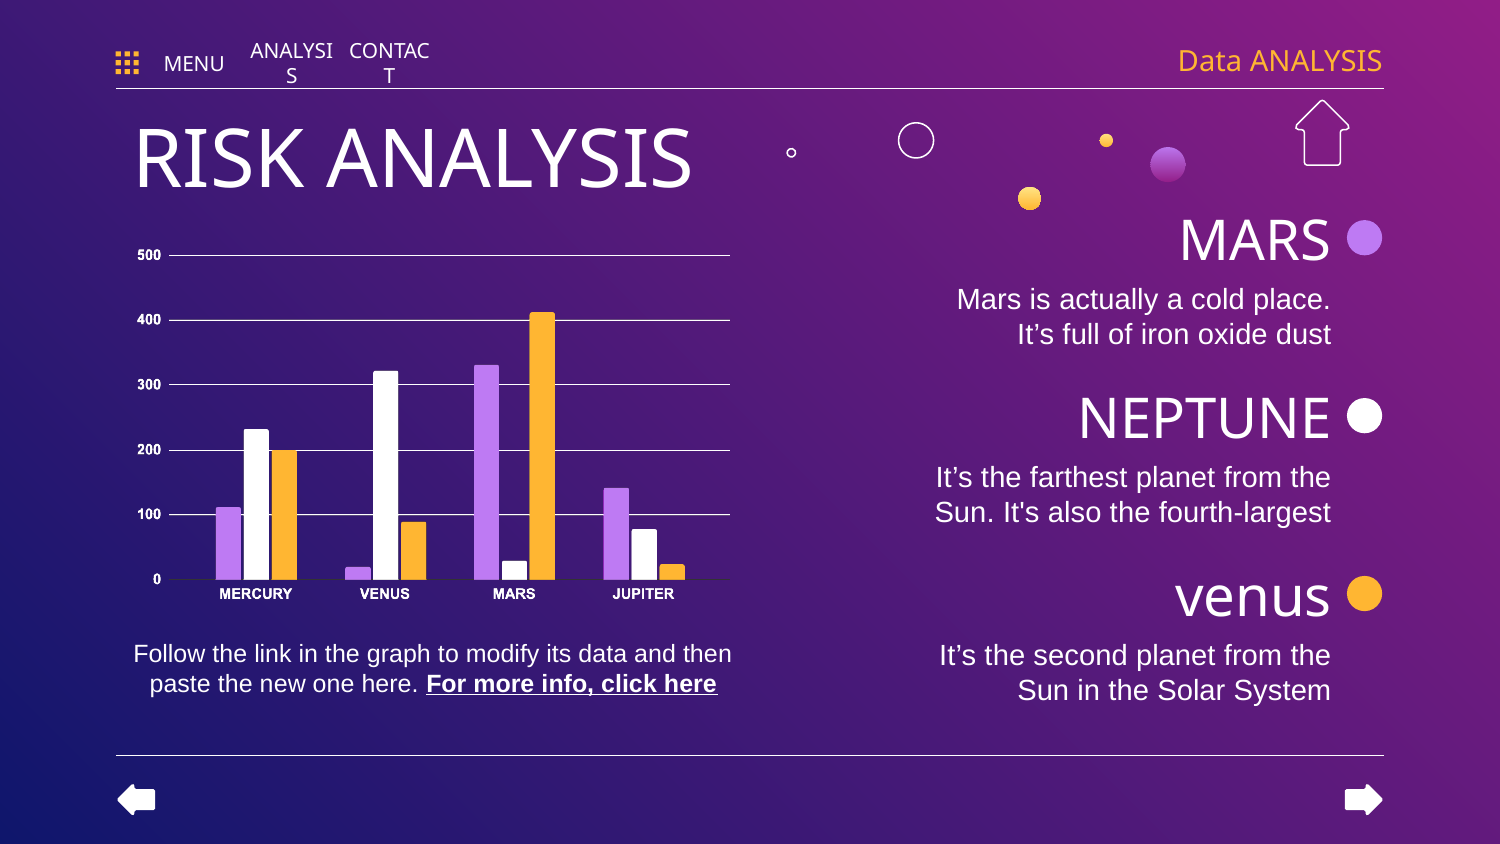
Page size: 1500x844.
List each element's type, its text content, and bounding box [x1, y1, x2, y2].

text_box [1344, 784, 1383, 816]
text_box [1150, 147, 1186, 183]
text_box MENU [151, 45, 237, 81]
text_box It’s the second planet from the Sun in the Solar System [906, 621, 1347, 721]
text_box venus [906, 568, 1347, 619]
text_box [1296, 100, 1349, 166]
text_box Follow the link in the graph to modify its data and then paste the new one here. For more info, click here [117, 628, 750, 711]
text_box ANALYSIS [248, 45, 335, 81]
text_box It’s the farthest planet from the Sun. It's also the fourth-largest [906, 443, 1347, 543]
text_box Data ANALYSIS [1158, 34, 1383, 85]
picture [116, 228, 751, 621]
text_box [1099, 133, 1113, 148]
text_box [115, 50, 139, 75]
text_box [109, 45, 145, 81]
text_box [117, 784, 156, 816]
text_box NEPTUNE [906, 390, 1347, 441]
text_box [1346, 398, 1383, 434]
text_box [1346, 220, 1383, 256]
text_box [1018, 186, 1042, 210]
text_box CONTACT [346, 45, 433, 81]
text_box MARS [906, 212, 1347, 263]
text_box [1346, 575, 1383, 612]
text_box Mars is actually a cold place. It’s full of iron oxide dust [906, 265, 1347, 365]
title RISK ANALYSIS [117, 90, 1383, 191]
